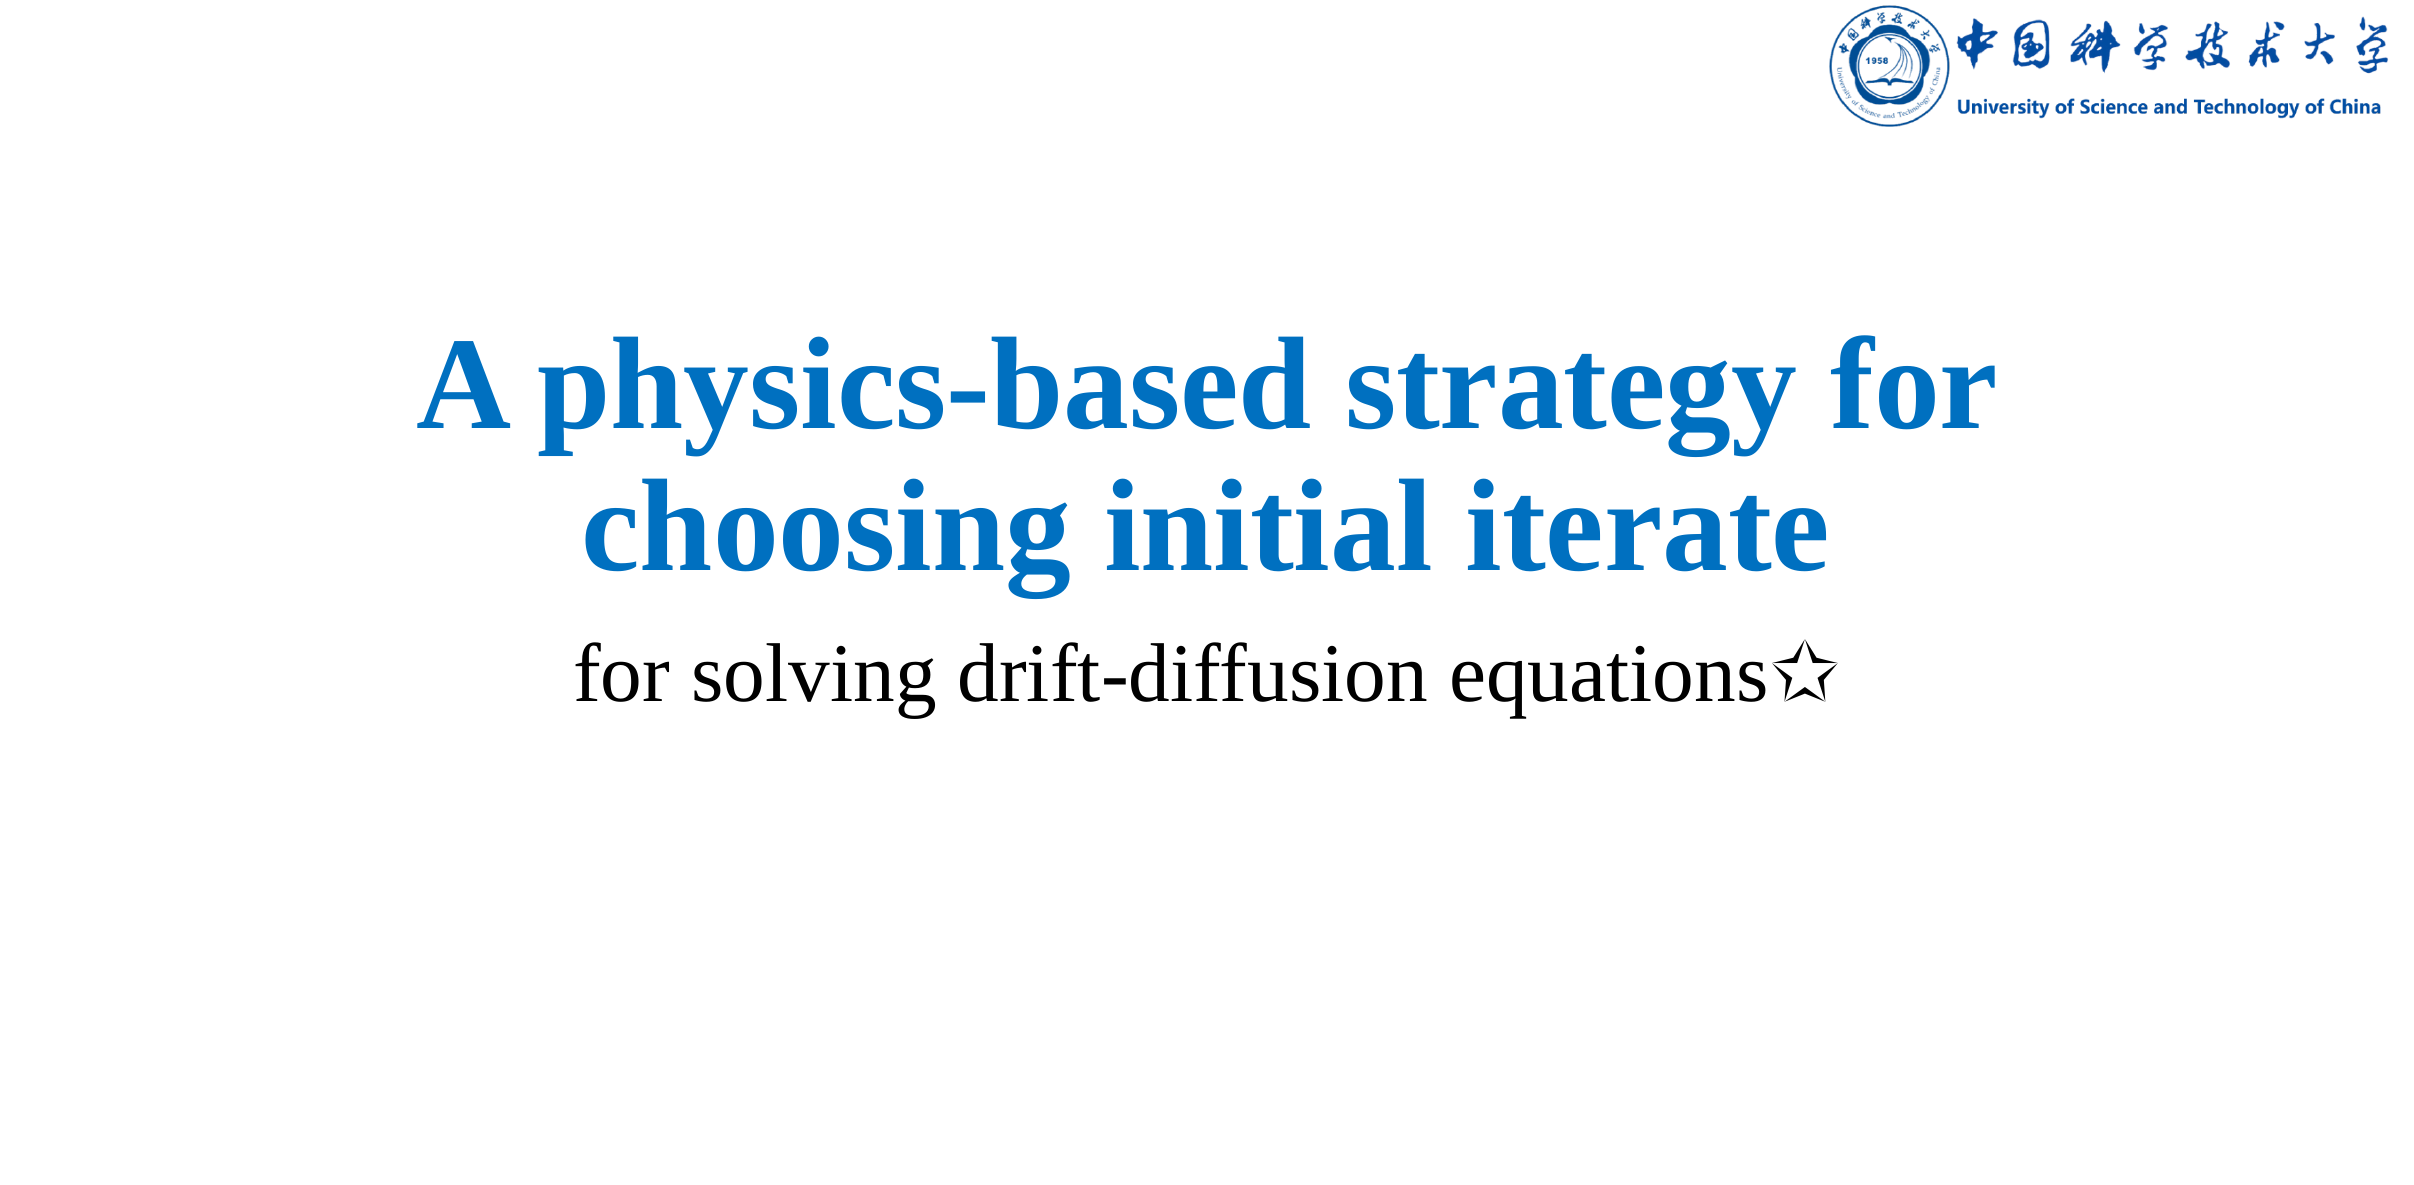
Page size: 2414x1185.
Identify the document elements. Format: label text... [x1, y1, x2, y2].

subtitle for solving drift-diffusion equations✩ [301, 621, 2112, 908]
title A physics-based strategy for choosing initial iterate [166, 193, 2247, 606]
picture [1829, 0, 2398, 129]
